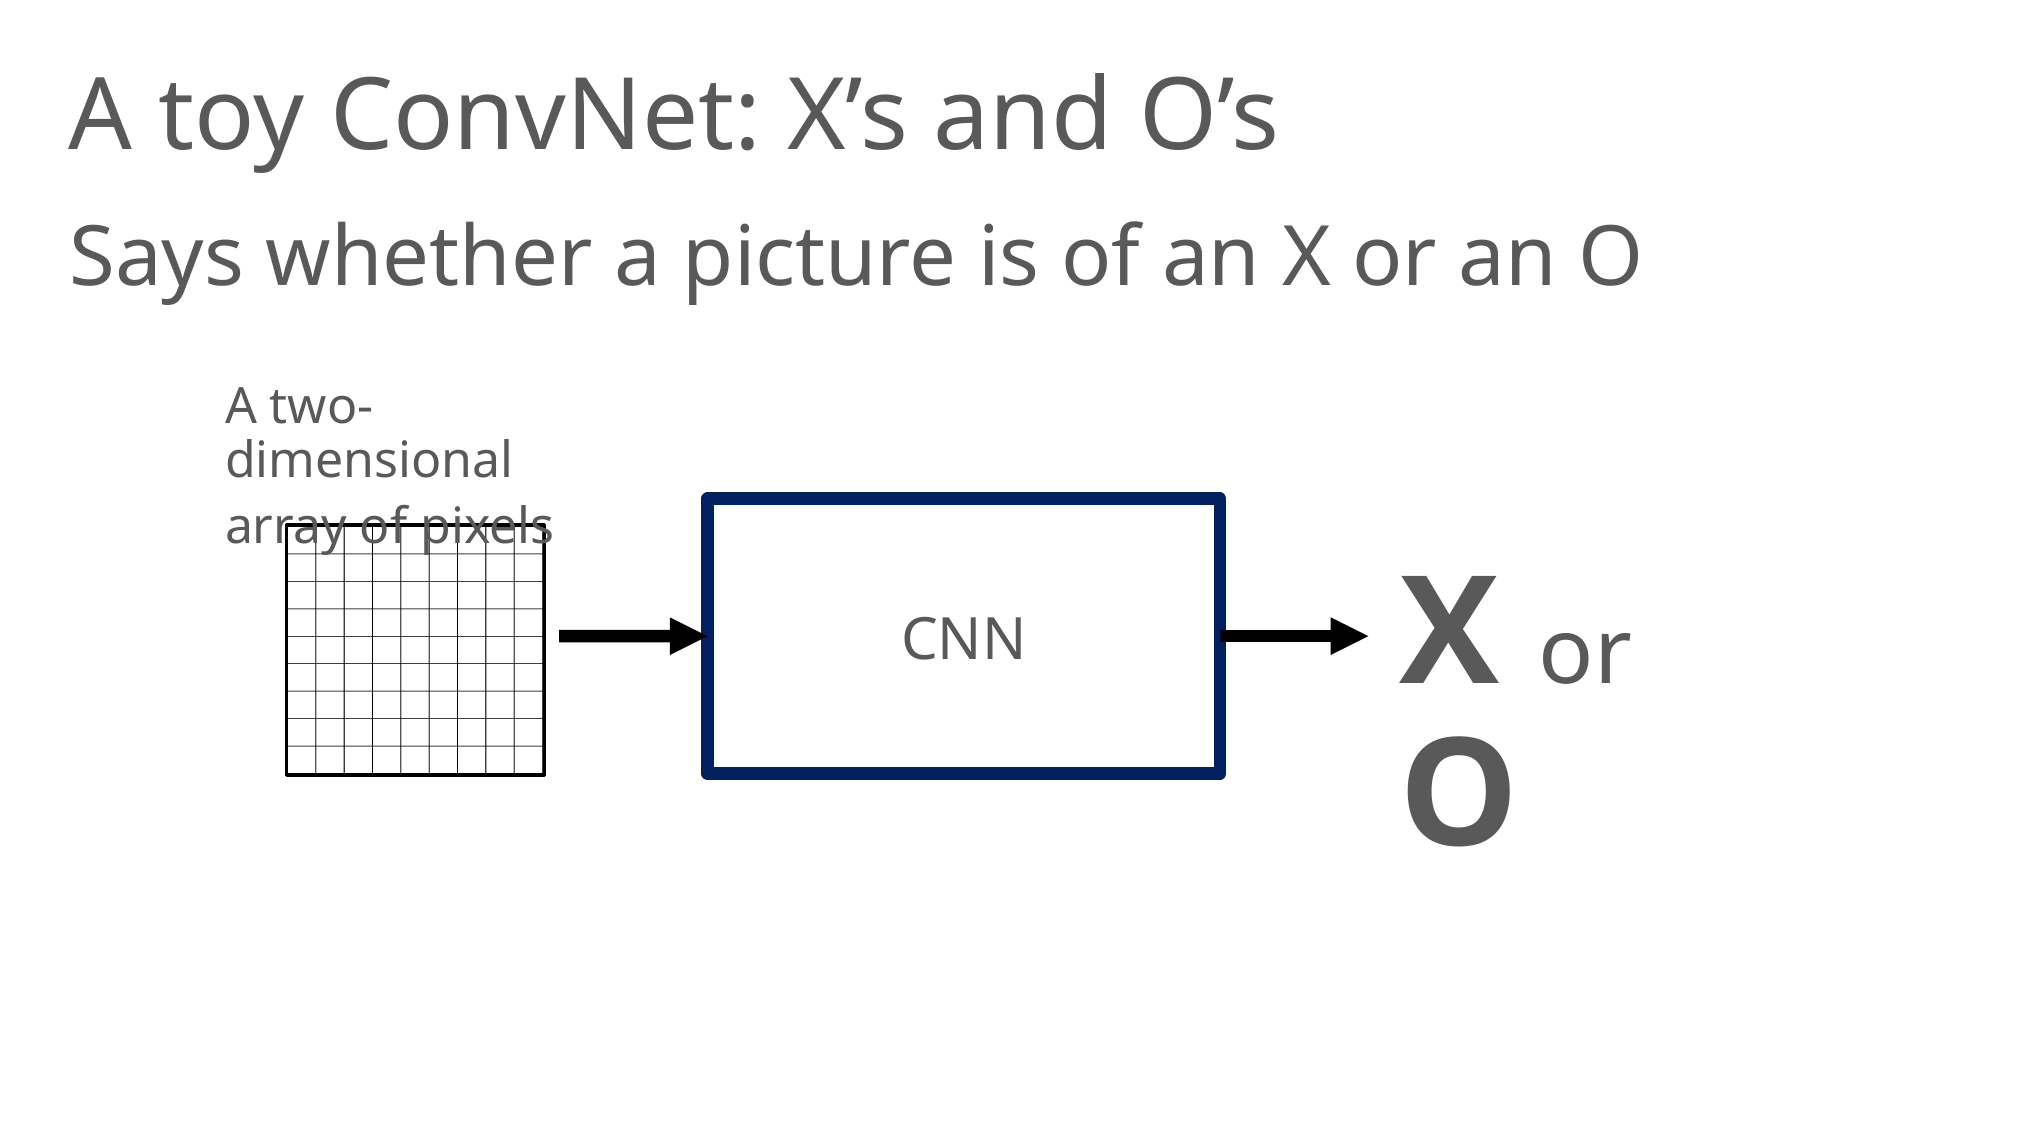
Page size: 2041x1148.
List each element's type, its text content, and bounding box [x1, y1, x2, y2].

text_box CNN [707, 498, 1220, 774]
title A toy ConvNet: X’s and O’s [45, 48, 1996, 198]
picture [287, 526, 544, 774]
list Says whether a picture is of an X or an O [45, 198, 1996, 321]
text_box X or O [1369, 530, 1815, 743]
text_box A two-dimensional array of pixels [195, 356, 677, 527]
